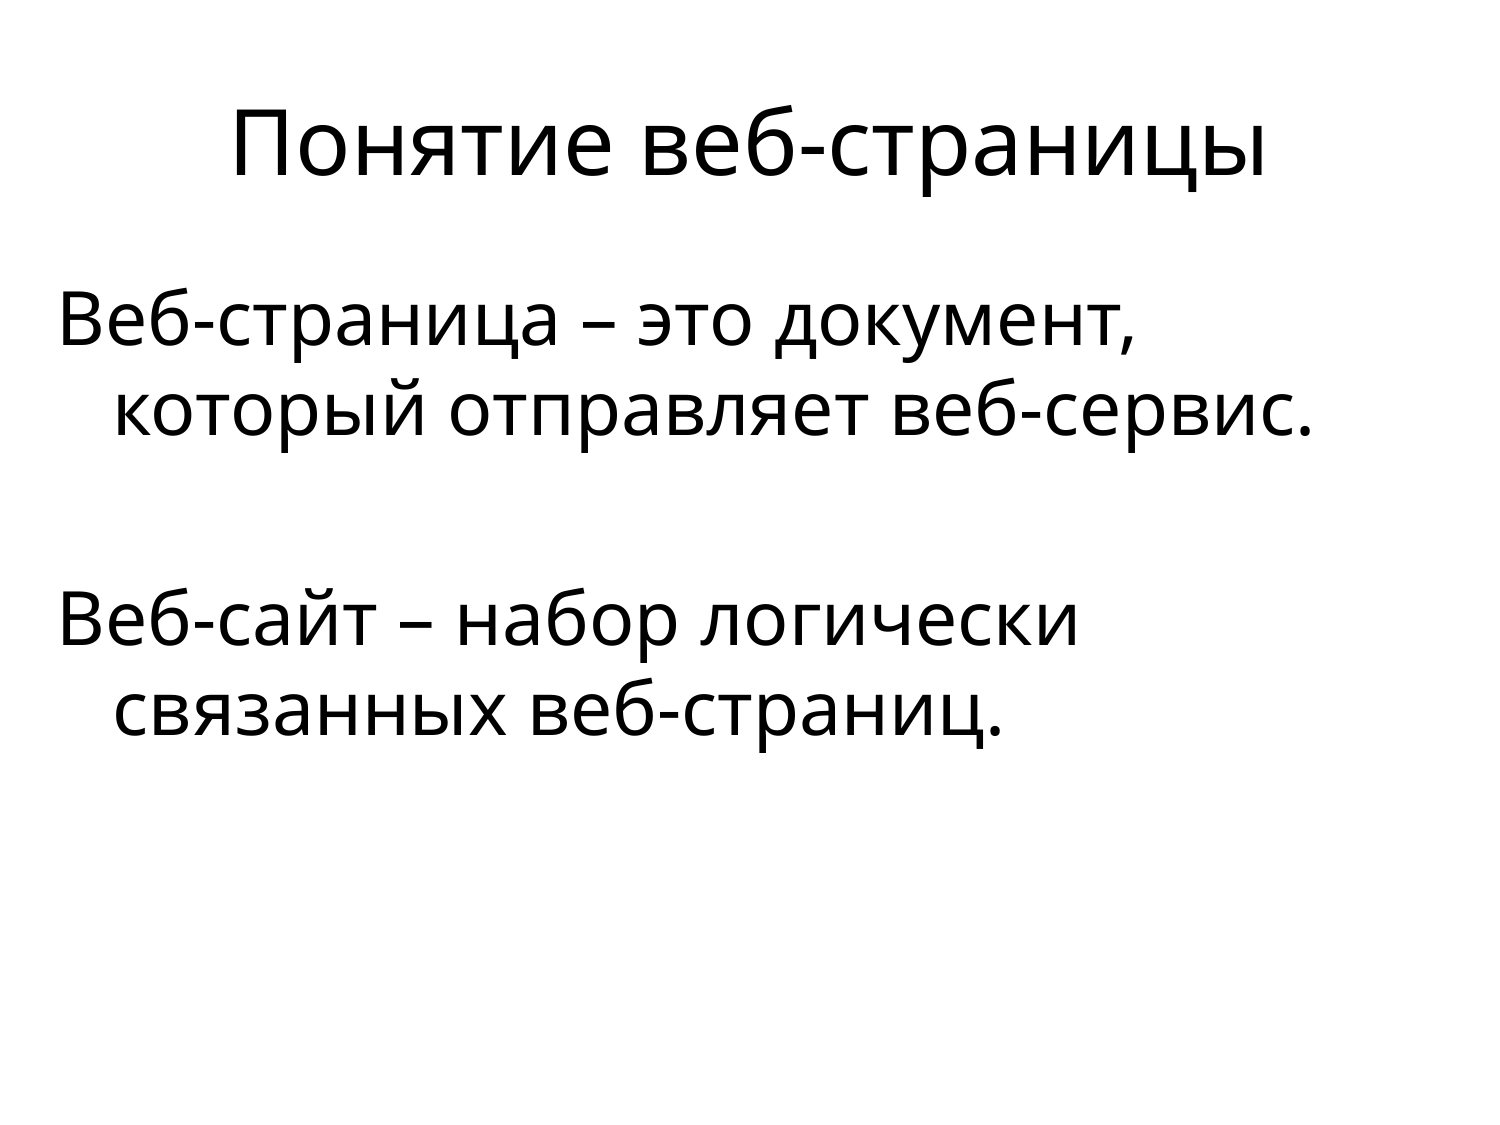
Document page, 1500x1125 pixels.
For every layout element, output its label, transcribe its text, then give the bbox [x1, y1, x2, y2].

title Понятие веб-страницы [75, 45, 1425, 233]
list Веб-страница – это документ, который отправляет веб-сервис. Веб-сайт – набор логически связанных веб-страниц. [41, 262, 1459, 1083]
